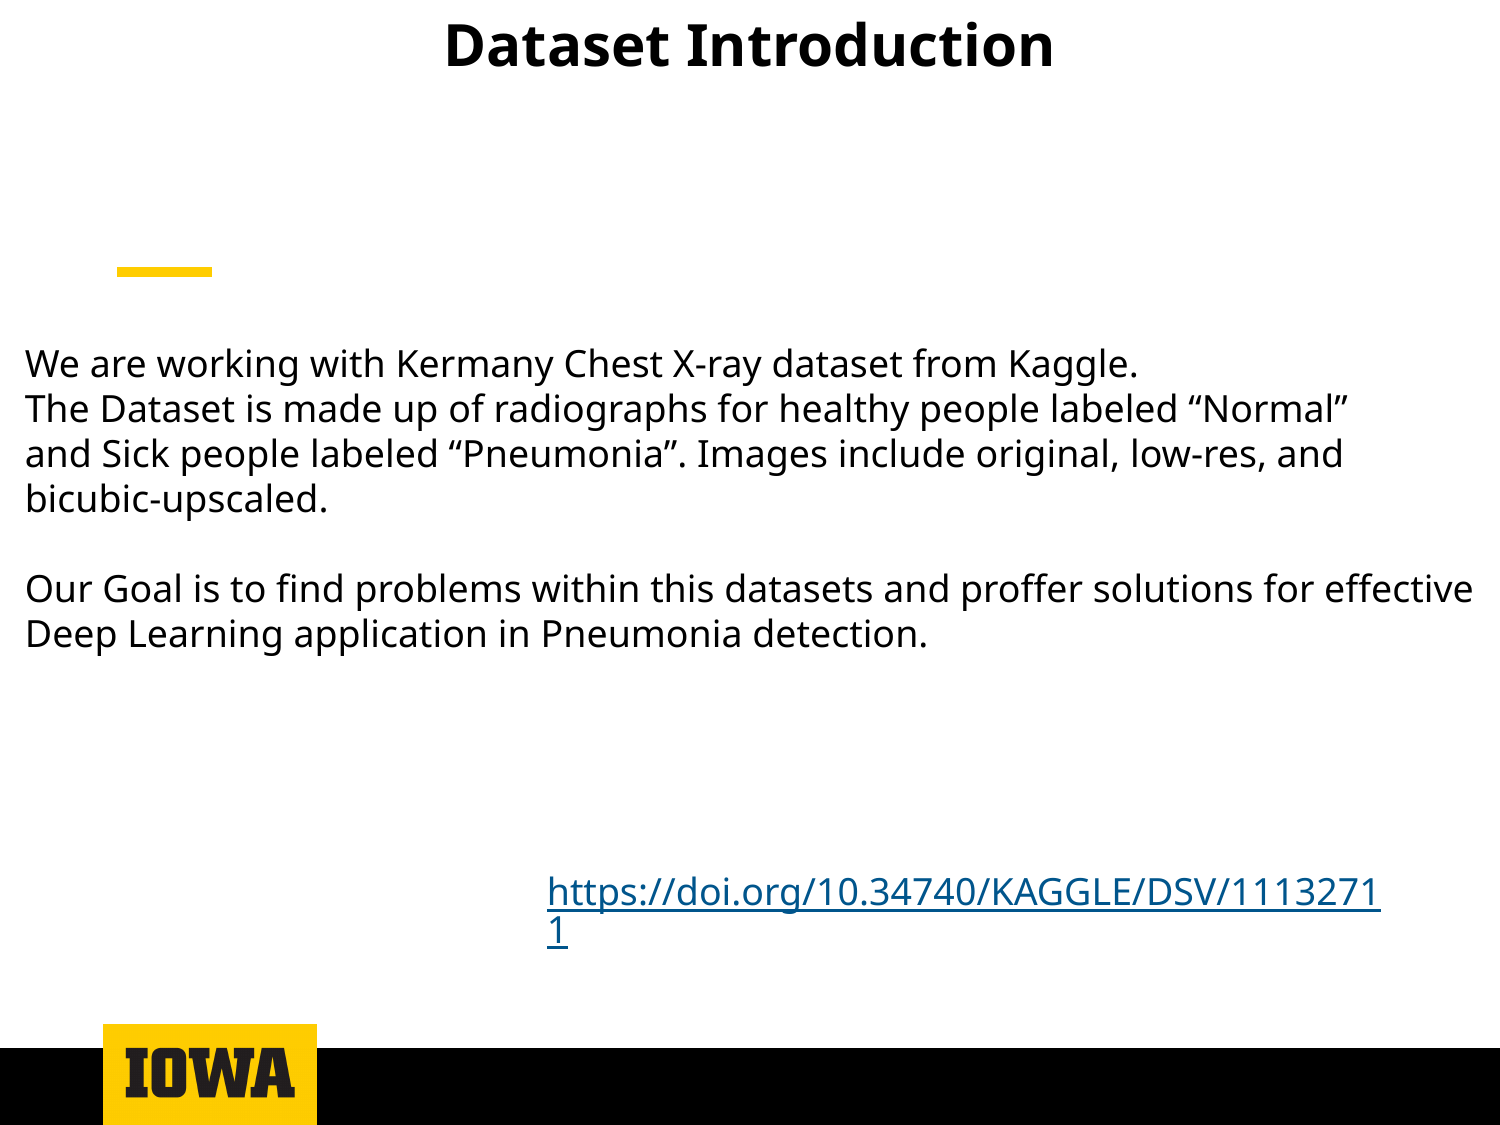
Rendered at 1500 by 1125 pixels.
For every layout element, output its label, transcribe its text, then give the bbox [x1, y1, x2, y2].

text_box We are working with Kermany Chest X-ray dataset from Kaggle. The Dataset is made up of radiographs for healthy people labeled “Normal” and Sick people labeled “Pneumonia”. Images include original, low-res, and bicubic-upscaled. Our Goal is to find problems within this datasets and proffer solutions for effective Deep Learning application in Pneumonia detection. [9, 332, 1491, 663]
picture [103, 1024, 317, 1125]
text_box Dataset Introduction [428, 0, 1071, 86]
text_box https://doi.org/10.34740/KAGGLE/DSV/11132711 [532, 860, 1414, 927]
